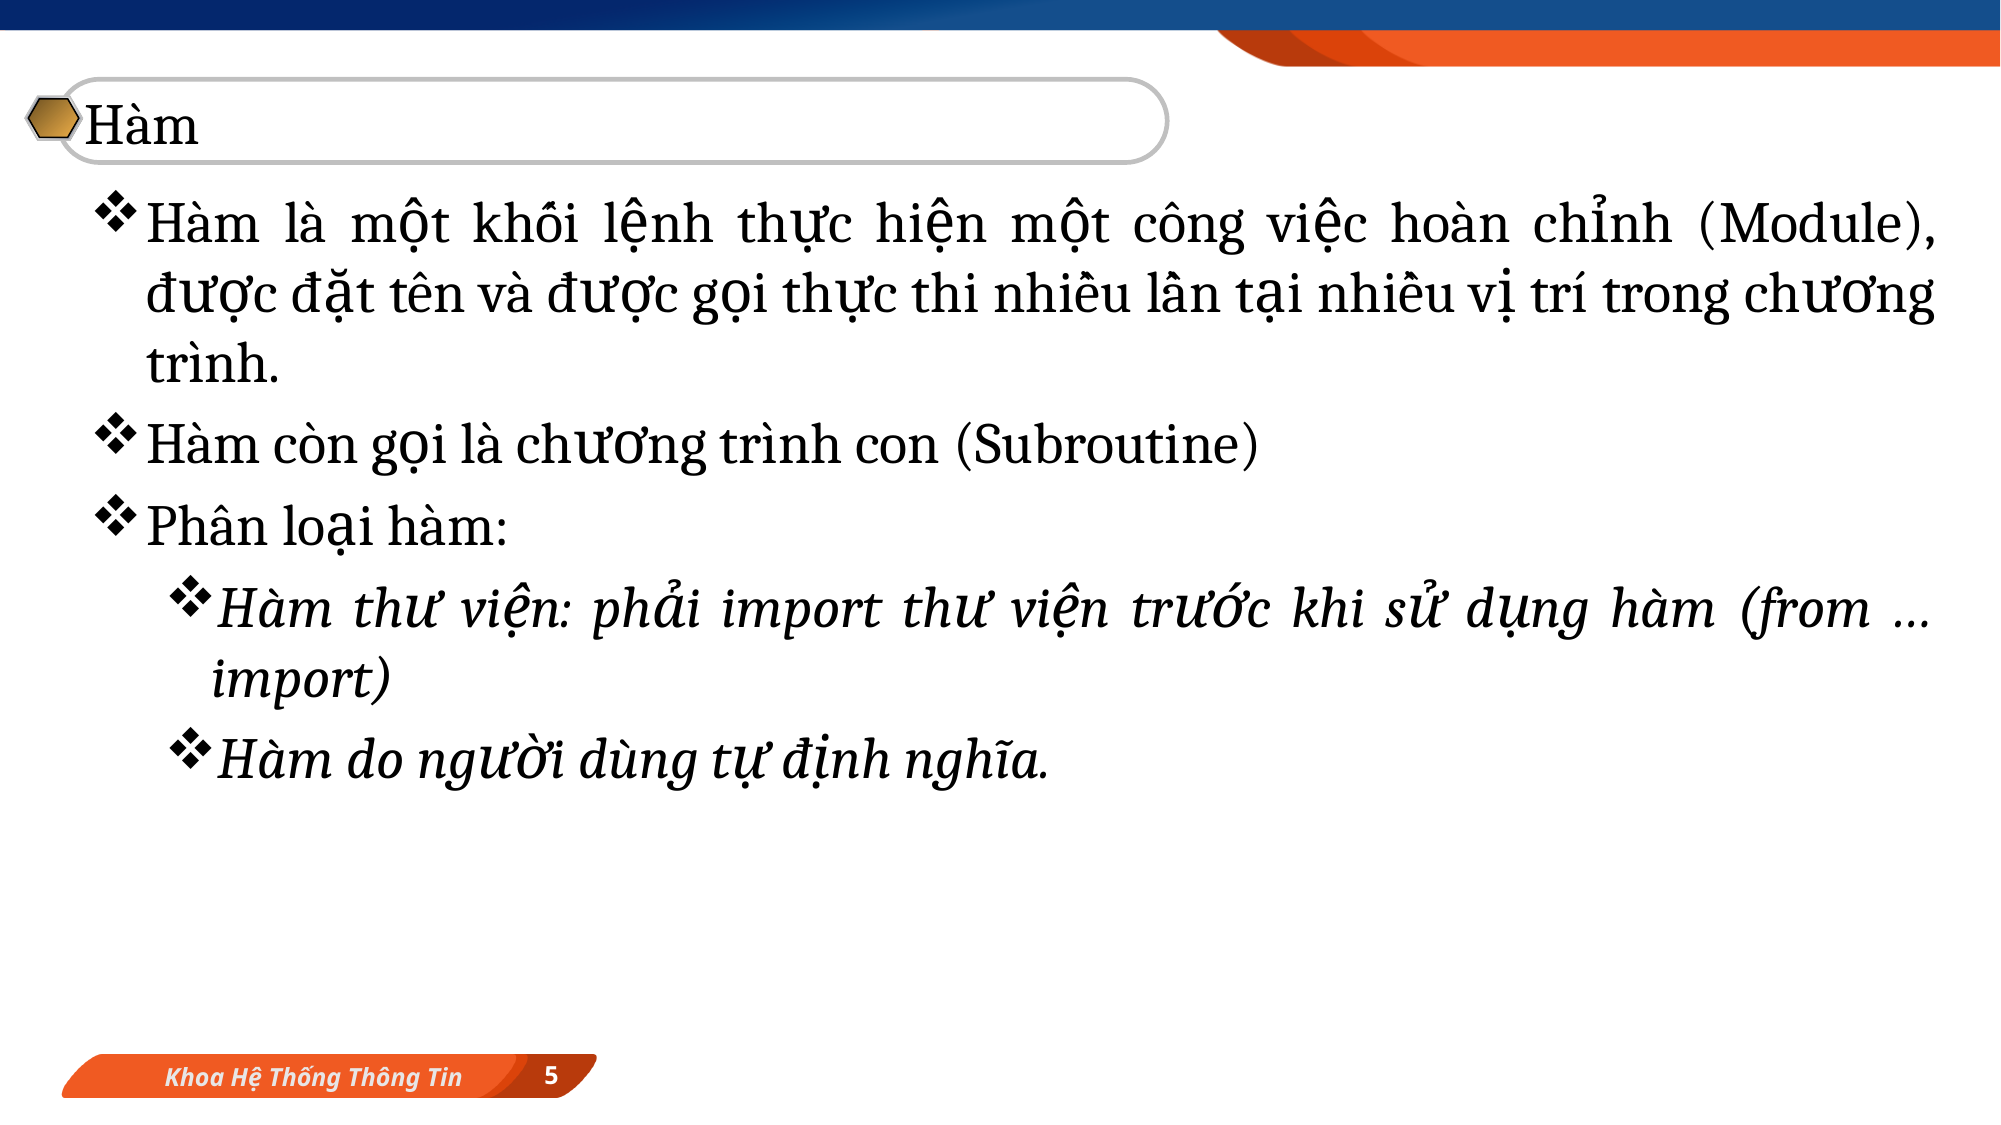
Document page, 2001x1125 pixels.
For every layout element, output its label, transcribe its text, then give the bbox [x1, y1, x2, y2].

text_box Hàm là một khối lệnh thực hiện một công việc hoàn chỉnh (Module), được đặt tên và được gọi thực thi nhiều lần tại nhiều vị trí trong chương trình. Hàm còn gọi là chương trình con (Subroutine) Phân loại hàm: Hàm thư viện: phải import thư viện trước khi sử dụng hàm (from … import) Hàm do người dùng tự định nghĩa. [74, 176, 1950, 1038]
footer Khoa Hệ Thống Thông Tin [119, 1054, 508, 1098]
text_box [24, 78, 1168, 163]
picture [34, 1017, 624, 1125]
slide_number 5 [508, 1046, 574, 1106]
picture [0, 0, 2001, 71]
